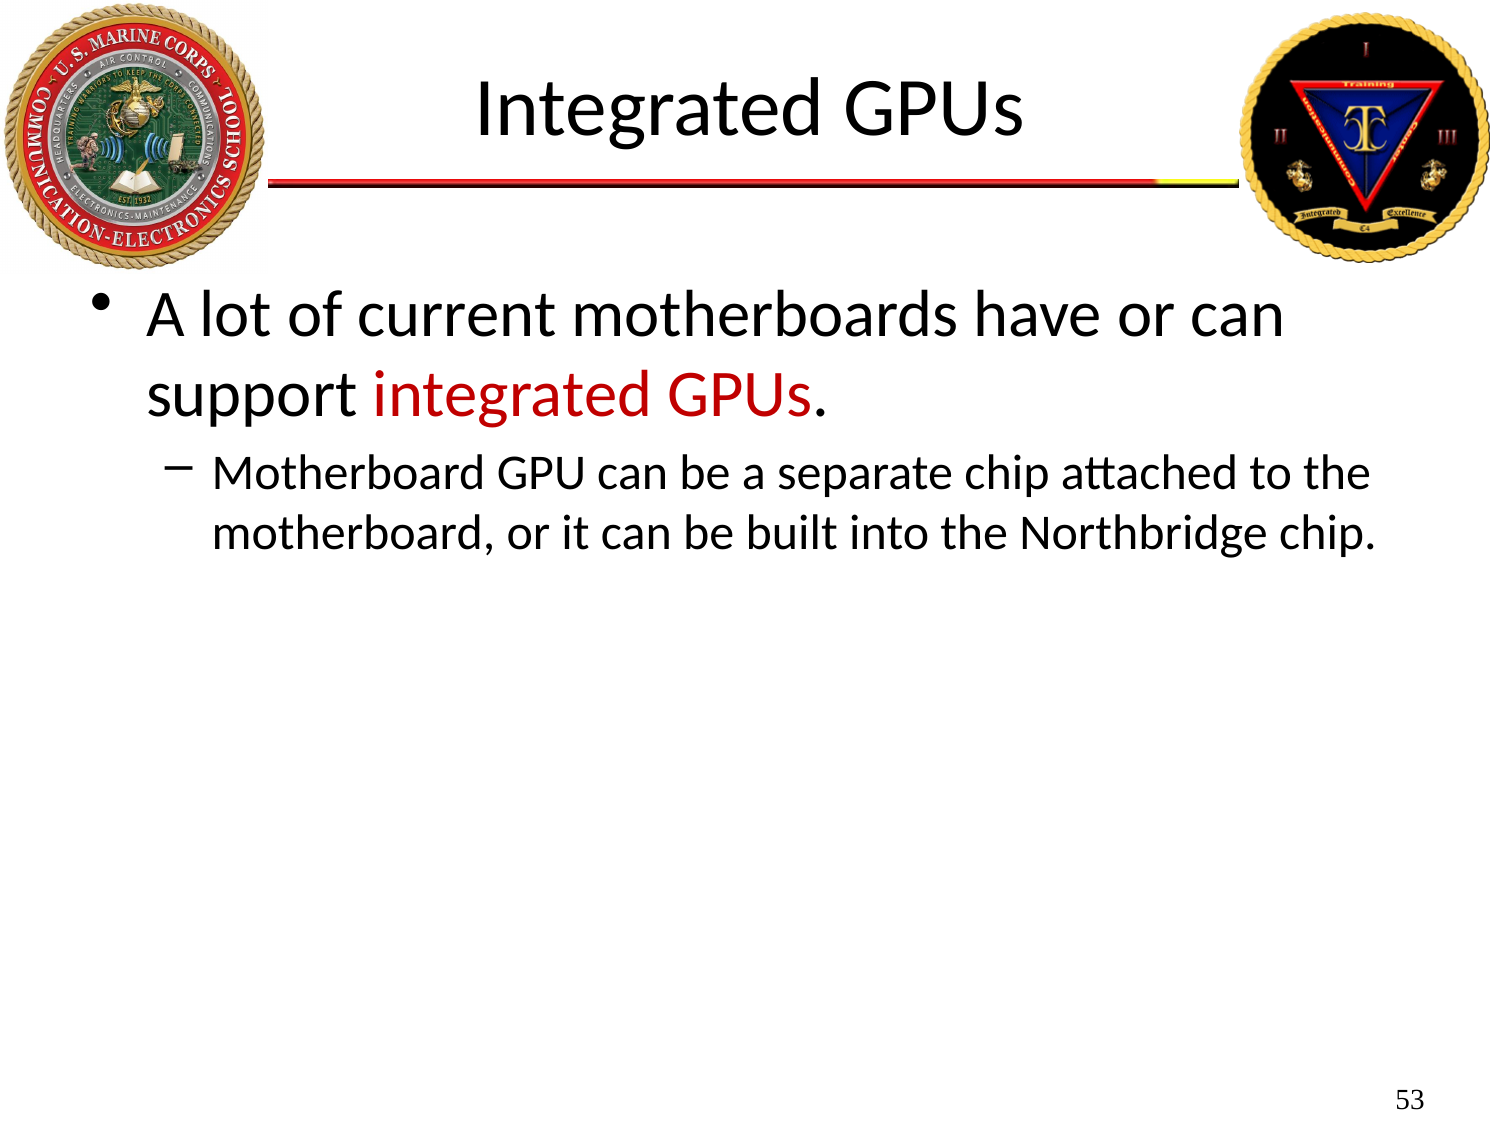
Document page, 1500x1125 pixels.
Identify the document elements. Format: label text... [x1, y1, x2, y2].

picture [0, 0, 268, 274]
title Integrated GPUs [75, 45, 1425, 233]
list A lot of current motherboards have or can support integrated GPUs. Motherboard GPU can be a separate chip attached to the motherboard, or it can be built into the Northbridge chip. [75, 262, 1425, 1005]
picture [1239, 12, 1490, 263]
